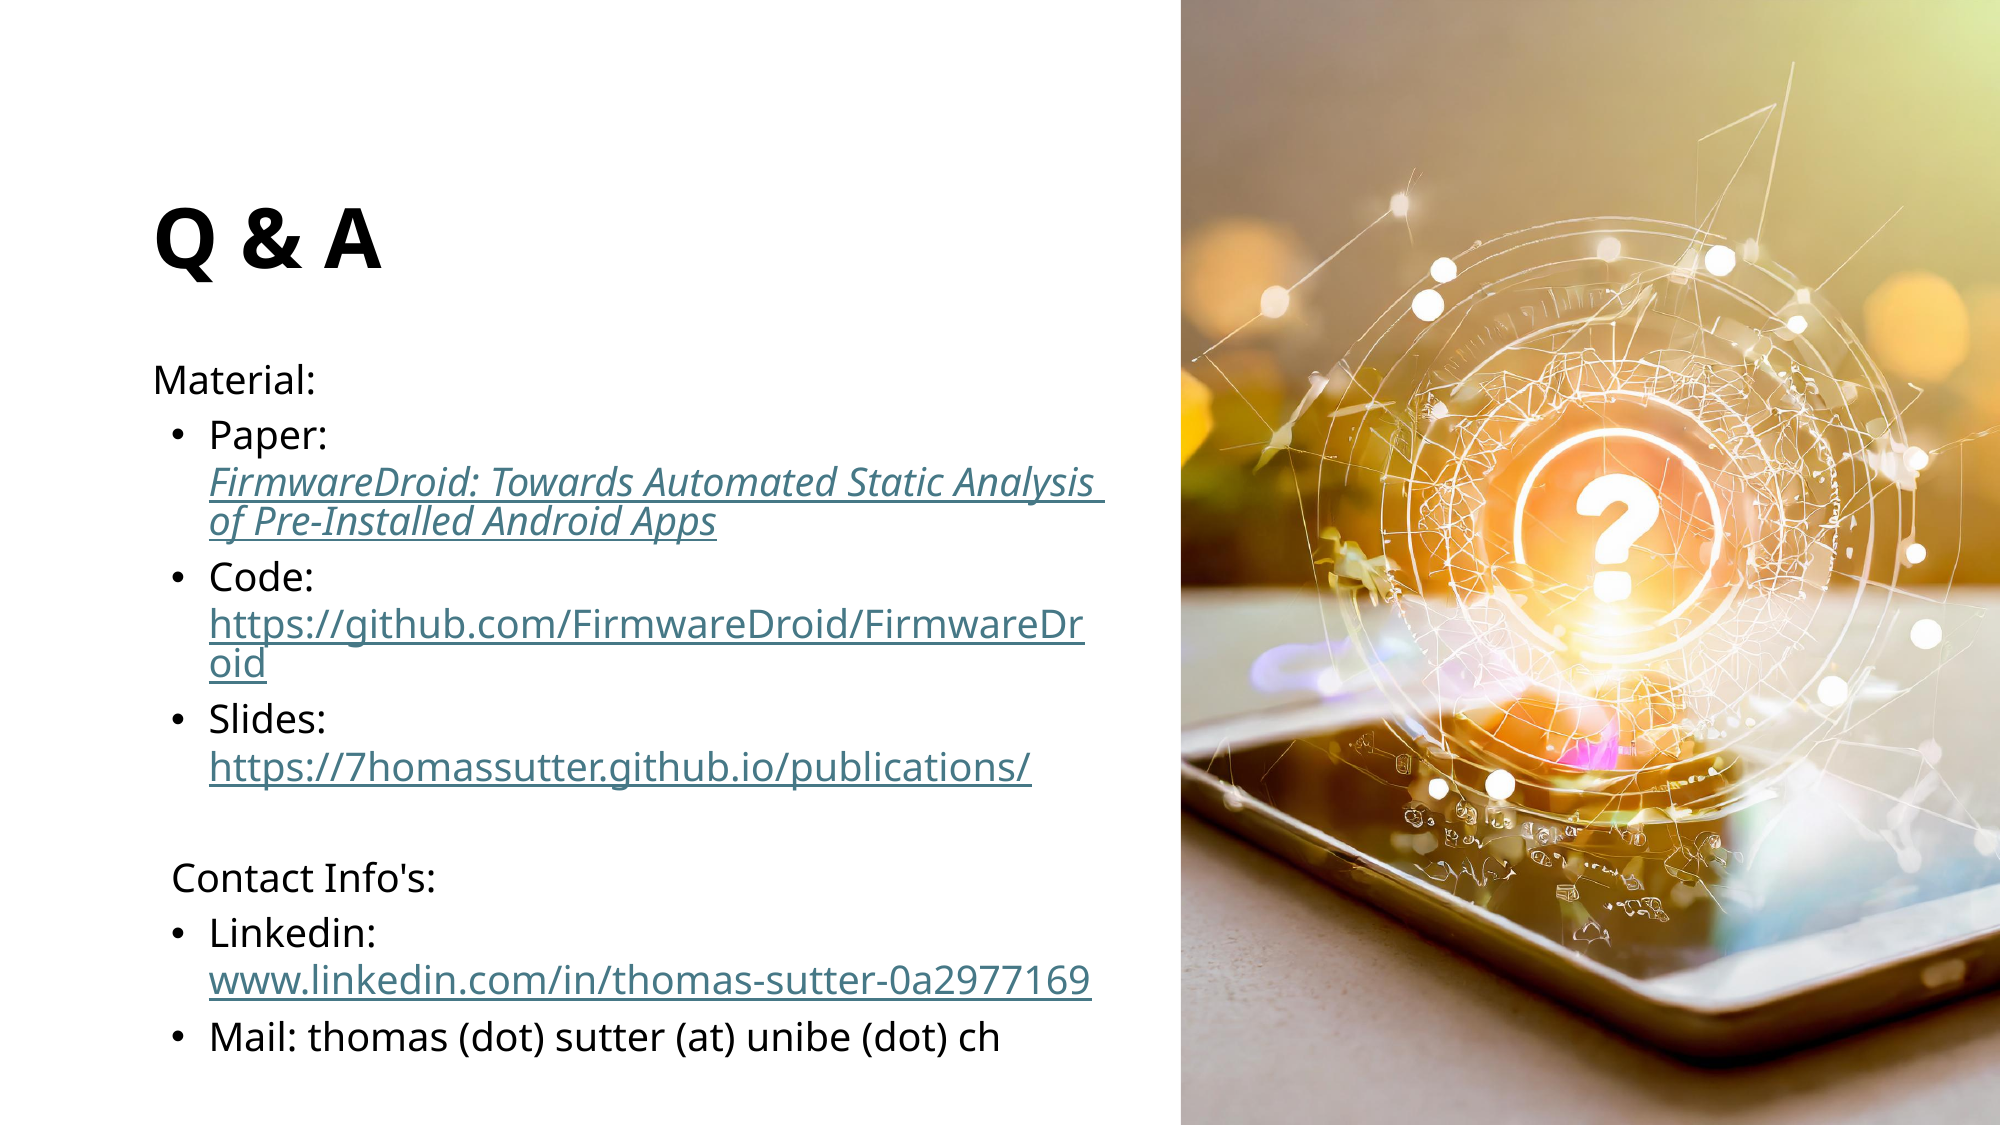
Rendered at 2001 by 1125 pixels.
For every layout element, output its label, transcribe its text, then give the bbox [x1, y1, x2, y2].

title Q & A [137, 118, 1122, 352]
text_box Material: Paper: FirmwareDroid: Towards Automated Static Analysis of Pre-Installed Android Apps Code: https://github.com/FirmwareDroid/FirmwareDroid Slides: https://7homassutter.github.io/publications/ Contact Info's: Linkedin: www.linkedin.com/in/thomas-sutter-0a2977169 Mail: thomas (dot) sutter (at) unibe (dot) ch [137, 352, 1122, 1007]
picture [1180, 0, 2000, 1125]
text_box [0, 0, 1180, 1125]
